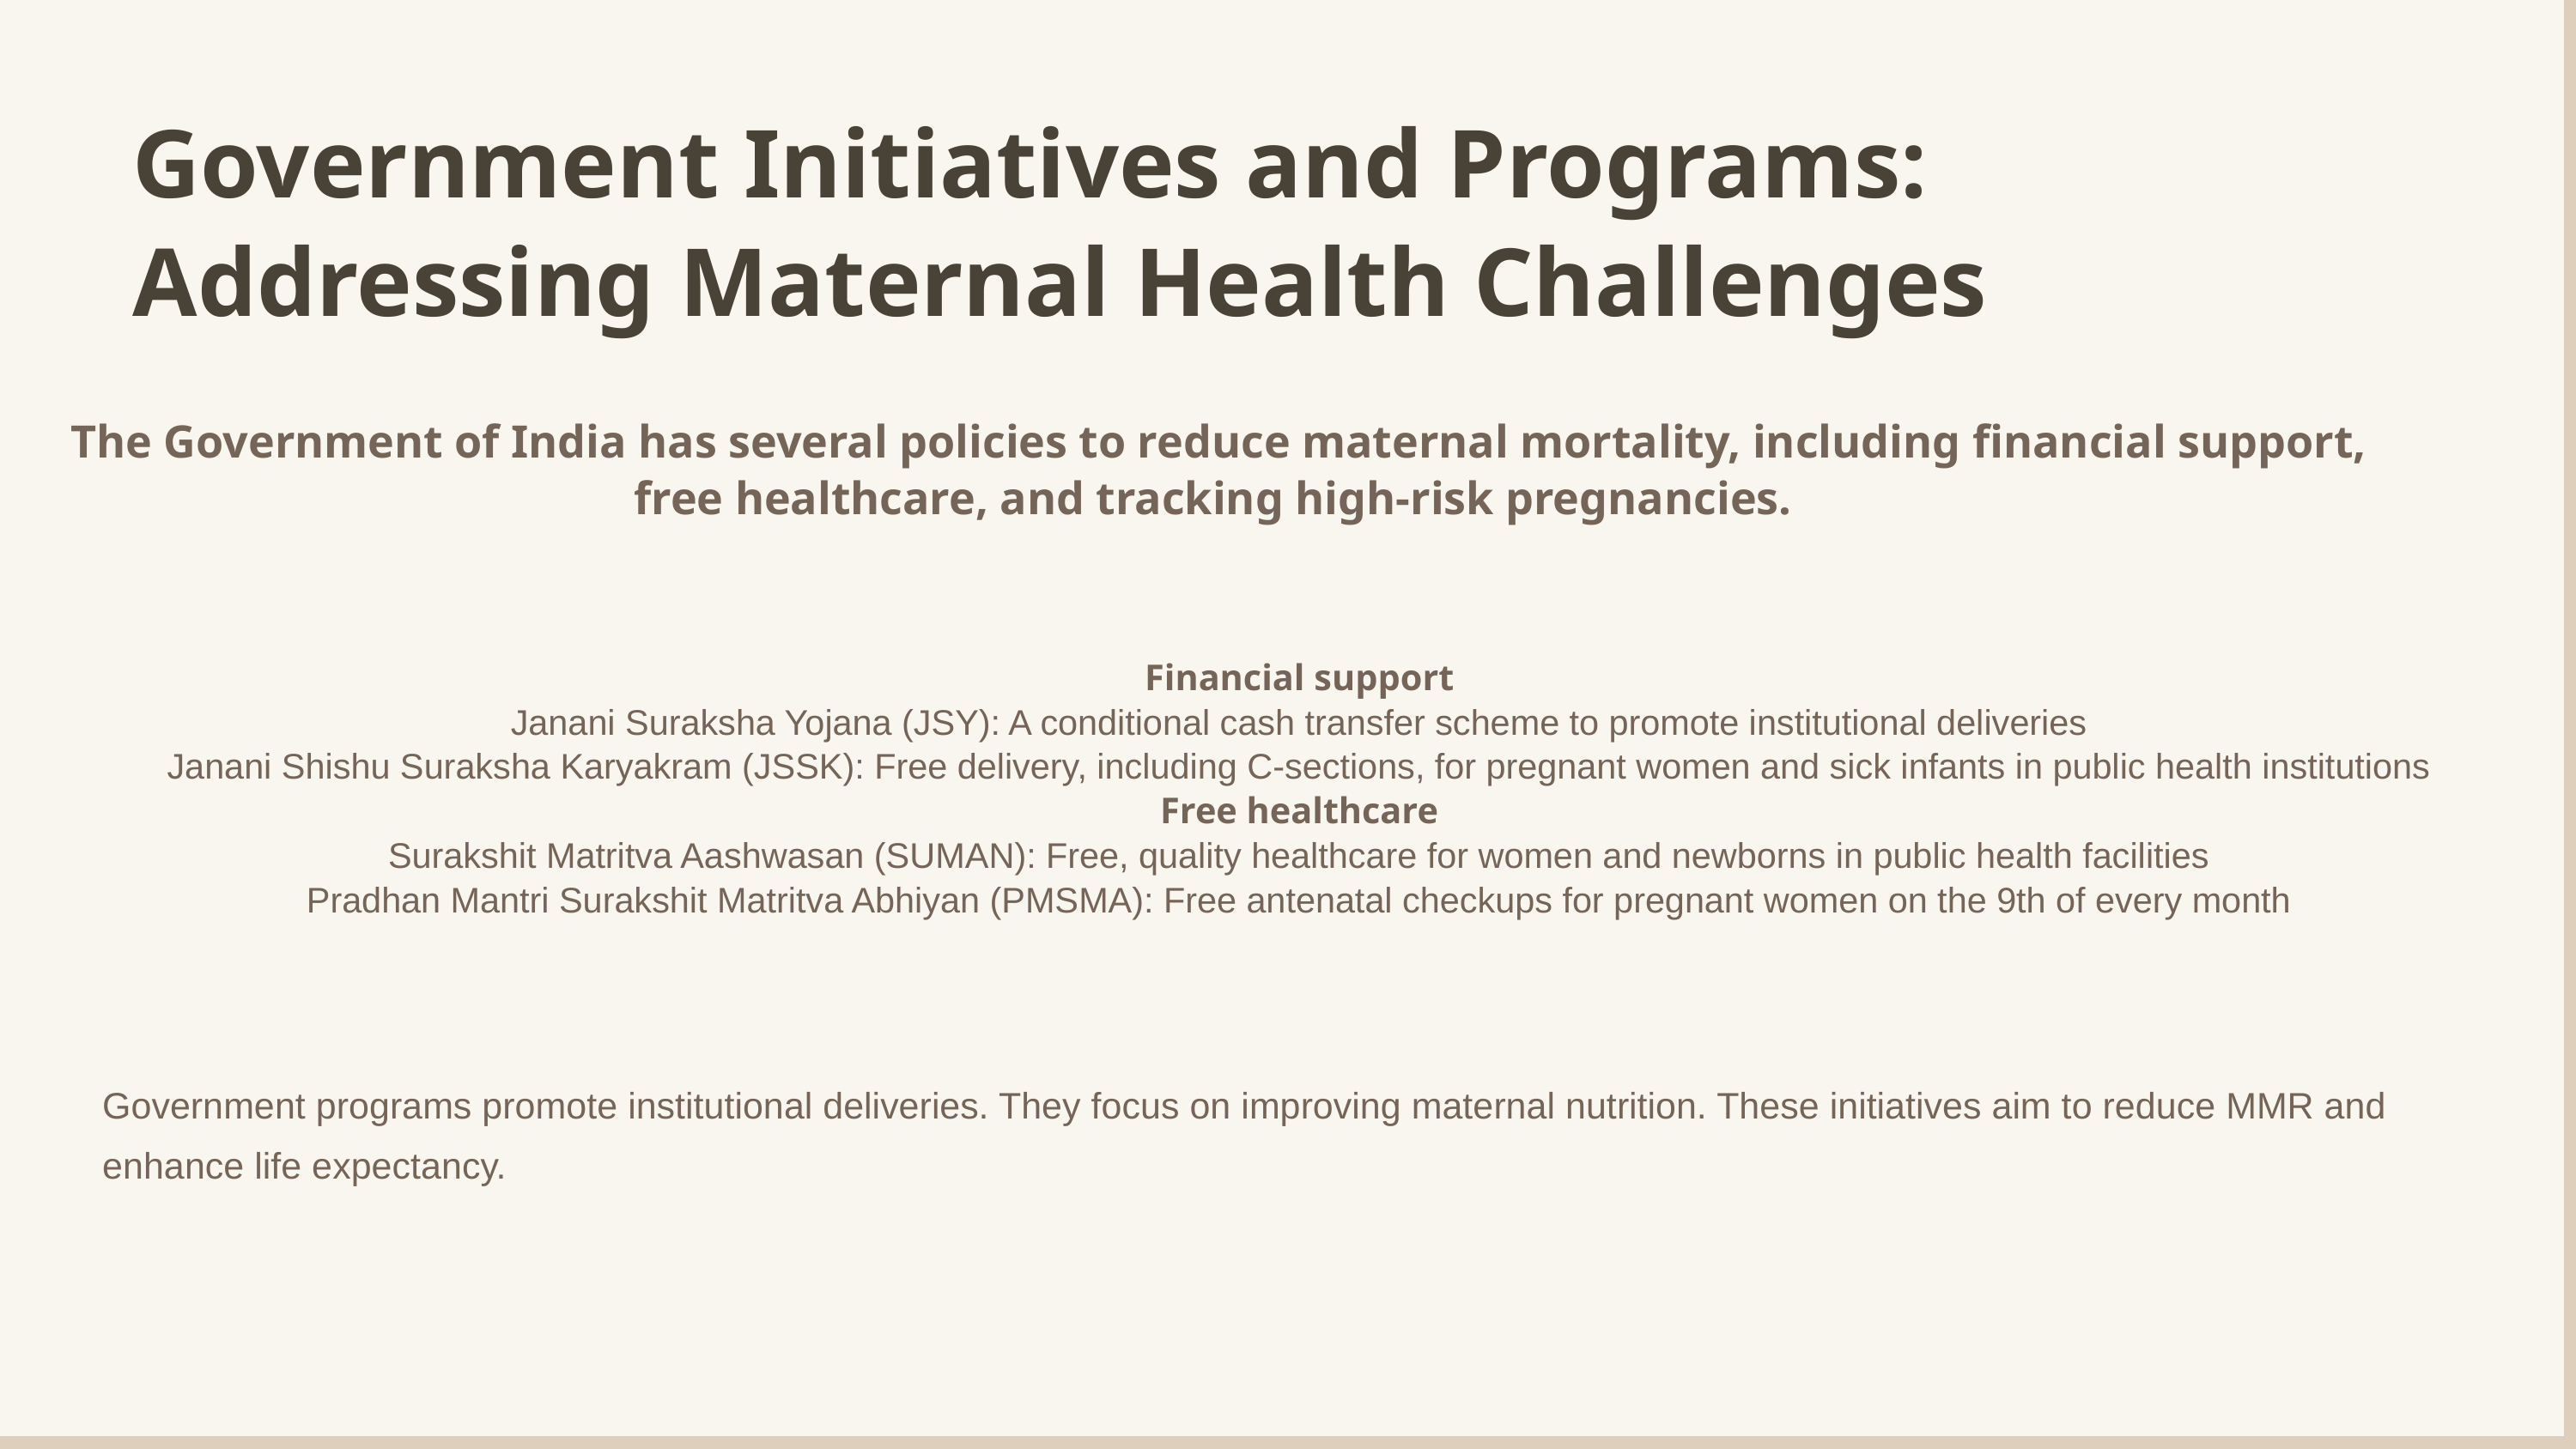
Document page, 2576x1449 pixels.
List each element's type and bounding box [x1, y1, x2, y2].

text_box [0, 0, 2565, 1437]
text_box [132, 104, 2444, 342]
text_box [101, 1076, 2414, 1197]
text_box [0, 0, 2576, 1449]
